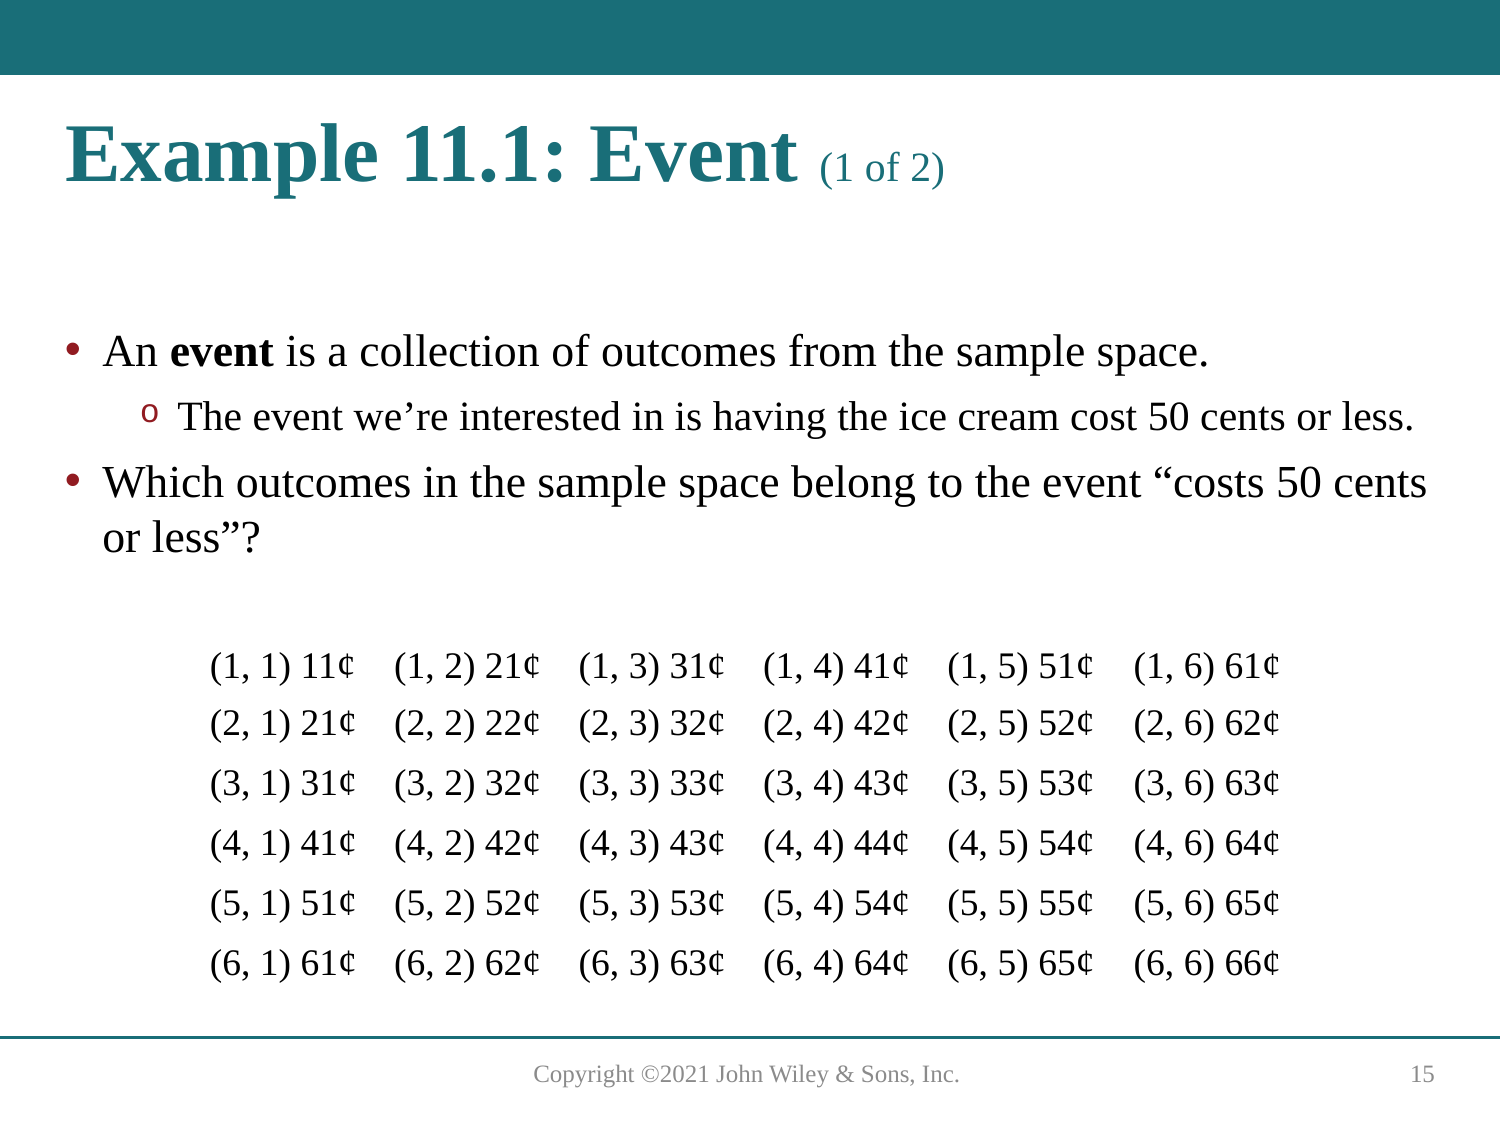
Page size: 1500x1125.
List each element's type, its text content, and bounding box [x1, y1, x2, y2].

table_cell (4, 1) 41¢ [195, 814, 379, 874]
table_header (1, 2) 21¢ [379, 637, 564, 694]
table_cell (2, 4) 42¢ [748, 694, 933, 754]
table_cell (3, 3) 33¢ [564, 754, 748, 814]
table_header (1, 6) 61¢ [1119, 637, 1305, 694]
list An event is a collection of outcomes from the sample space. The event we’re interested in is having the ice cream cost 50 cents or less. Which outcomes in the sample space belong to the event “costs 50 cents or less”? [50, 313, 1450, 638]
table_cell (4, 4) 44¢ [748, 814, 933, 874]
table_cell (5, 4) 54¢ [748, 874, 933, 934]
table_header (1, 1) 11¢ [195, 637, 379, 694]
table_cell (6, 5) 65¢ [933, 934, 1119, 994]
table_cell (4, 5) 54¢ [933, 814, 1119, 874]
table_cell (4, 2) 42¢ [379, 814, 564, 874]
table_cell (5, 1) 51¢ [195, 874, 379, 934]
table_header (1, 5) 51¢ [933, 637, 1119, 694]
table_cell (4, 6) 64¢ [1119, 814, 1305, 874]
table_header (1, 3) 31¢ [564, 637, 748, 694]
table_cell (2, 3) 32¢ [564, 694, 748, 754]
table_cell (5, 2) 52¢ [379, 874, 564, 934]
table_cell (5, 5) 55¢ [933, 874, 1119, 934]
table_cell (3, 2) 32¢ [379, 754, 564, 814]
table_cell (4, 3) 43¢ [564, 814, 748, 874]
table_cell (3, 5) 53¢ [933, 754, 1119, 814]
table_cell (2, 1) 21¢ [195, 694, 379, 754]
table_cell (6, 6) 66¢ [1119, 934, 1305, 994]
table_cell (2, 5) 52¢ [933, 694, 1119, 754]
table_cell (2, 6) 62¢ [1119, 694, 1305, 754]
table_cell (6, 1) 61¢ [195, 934, 379, 994]
table_cell (3, 6) 63¢ [1119, 754, 1305, 814]
table_cell (5, 6) 65¢ [1119, 874, 1305, 934]
table_cell (2, 2) 22¢ [379, 694, 564, 754]
table_cell (3, 1) 31¢ [195, 754, 379, 814]
title Example 11.1: Event (1 of 2) [50, 101, 1450, 240]
table_cell (5, 3) 53¢ [564, 874, 748, 934]
table_cell (6, 4) 64¢ [748, 934, 933, 994]
table_cell (6, 3) 63¢ [564, 934, 748, 994]
table_header (1, 4) 41¢ [748, 637, 933, 694]
table_cell (3, 4) 43¢ [748, 754, 933, 814]
table_cell (6, 2) 62¢ [379, 934, 564, 994]
